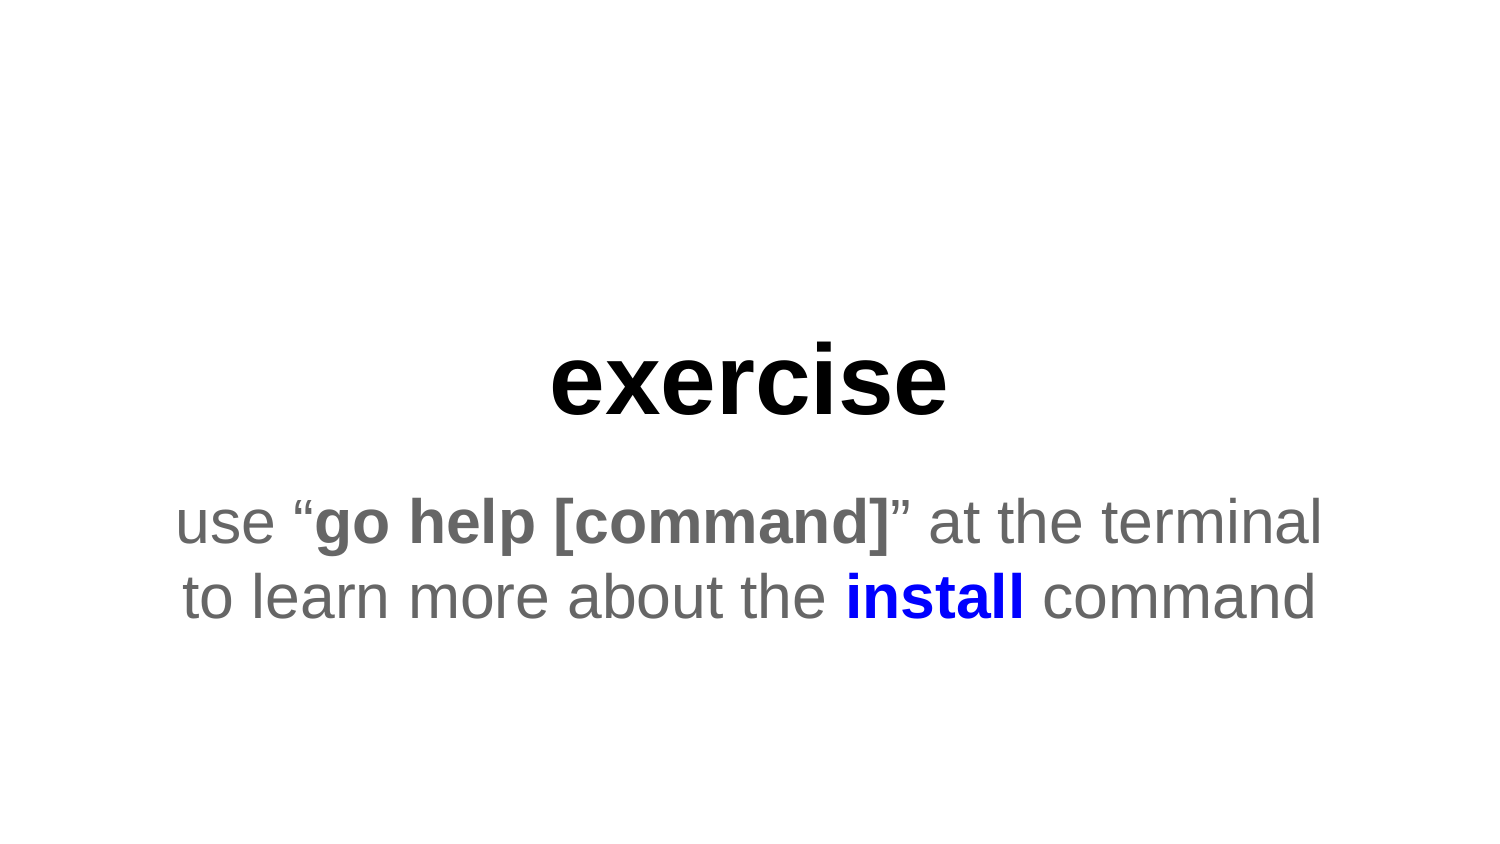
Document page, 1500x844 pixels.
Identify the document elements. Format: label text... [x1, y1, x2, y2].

title exercise [112, 259, 1388, 450]
subtitle use “go help [command]” at the terminal to learn more about the install command [112, 465, 1388, 657]
